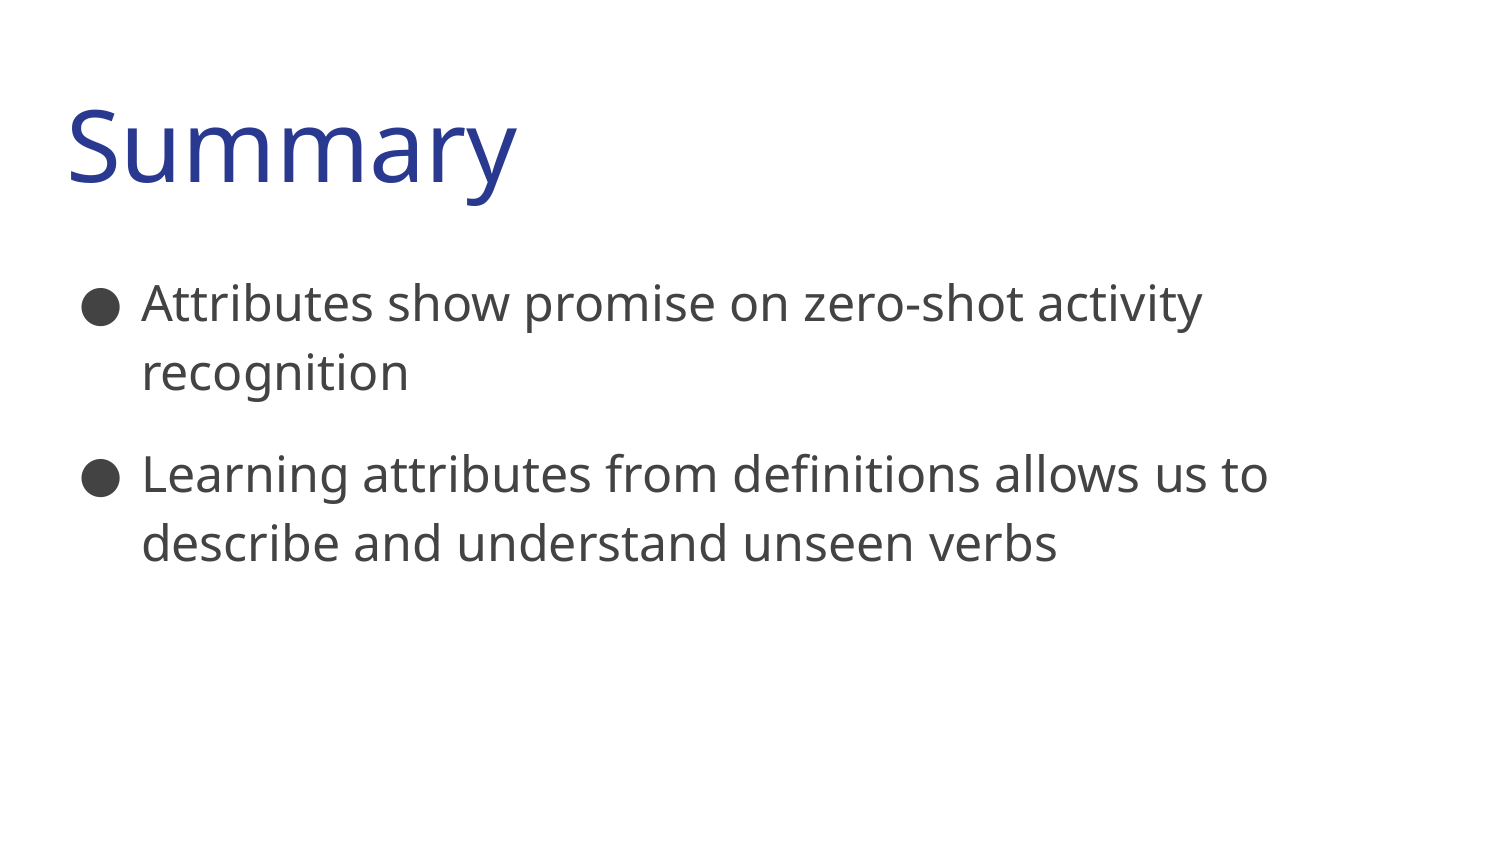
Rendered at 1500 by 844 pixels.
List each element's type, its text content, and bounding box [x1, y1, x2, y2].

title Summary [51, 67, 1449, 167]
list Attributes show promise on zero-shot activity recognition Learning attributes from definitions allows us to describe and understand unseen verbs [51, 247, 1287, 750]
